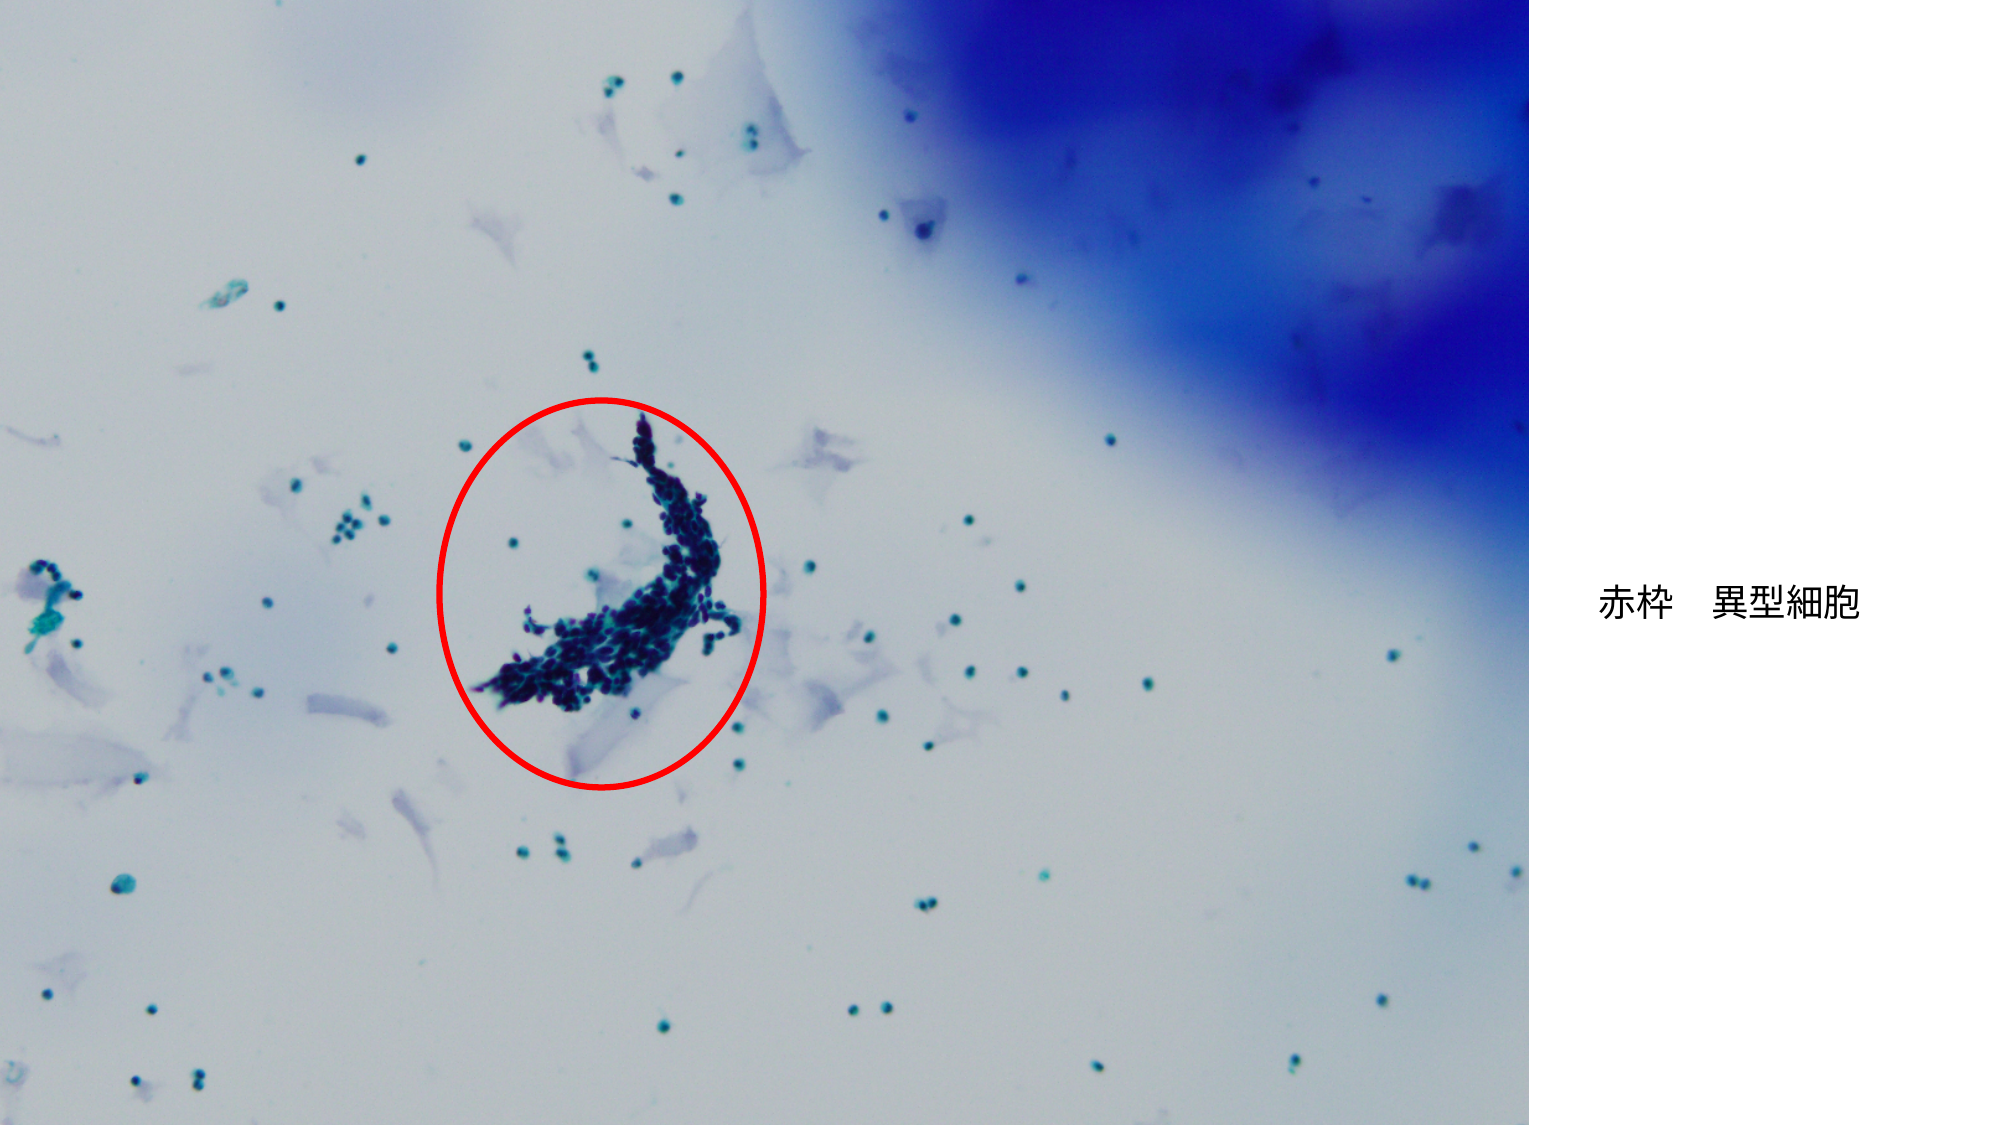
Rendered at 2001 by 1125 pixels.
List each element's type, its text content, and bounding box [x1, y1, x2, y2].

text_box 赤枠 異型細胞 [1584, 571, 1877, 632]
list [0, 0, 1529, 1125]
